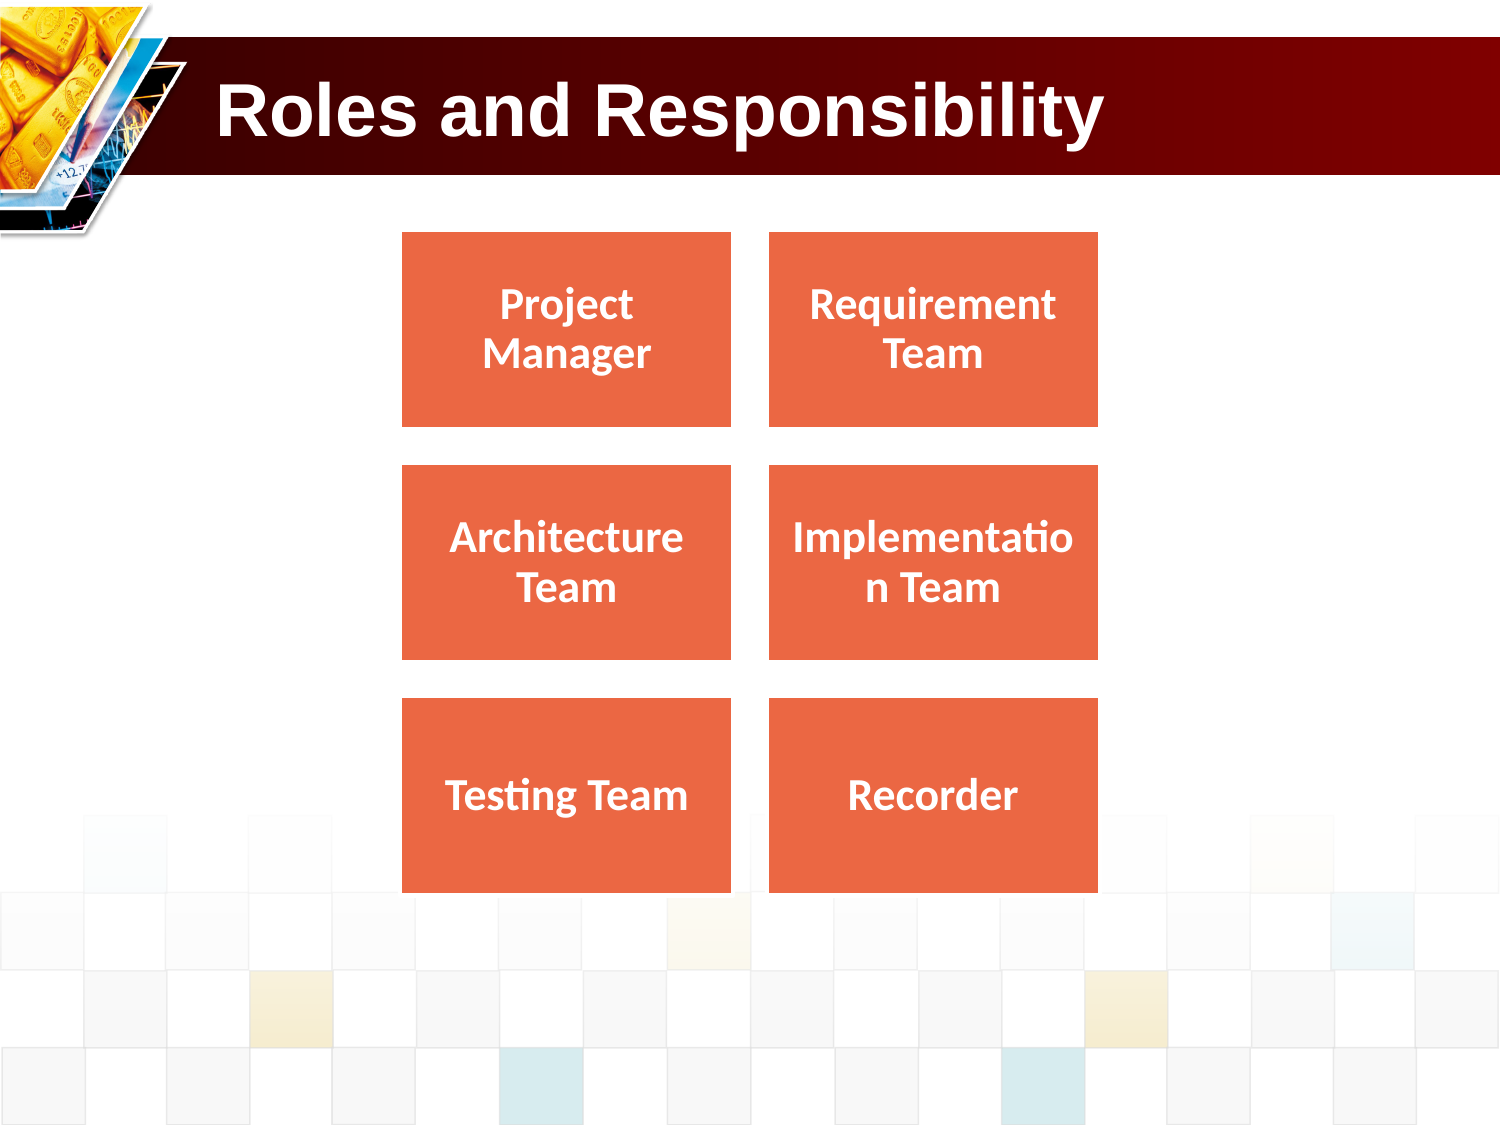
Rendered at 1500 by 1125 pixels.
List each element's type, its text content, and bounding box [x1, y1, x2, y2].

title Roles and Responsibility [200, 37, 1413, 175]
picture [0, 0, 190, 243]
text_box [249, 228, 1251, 897]
